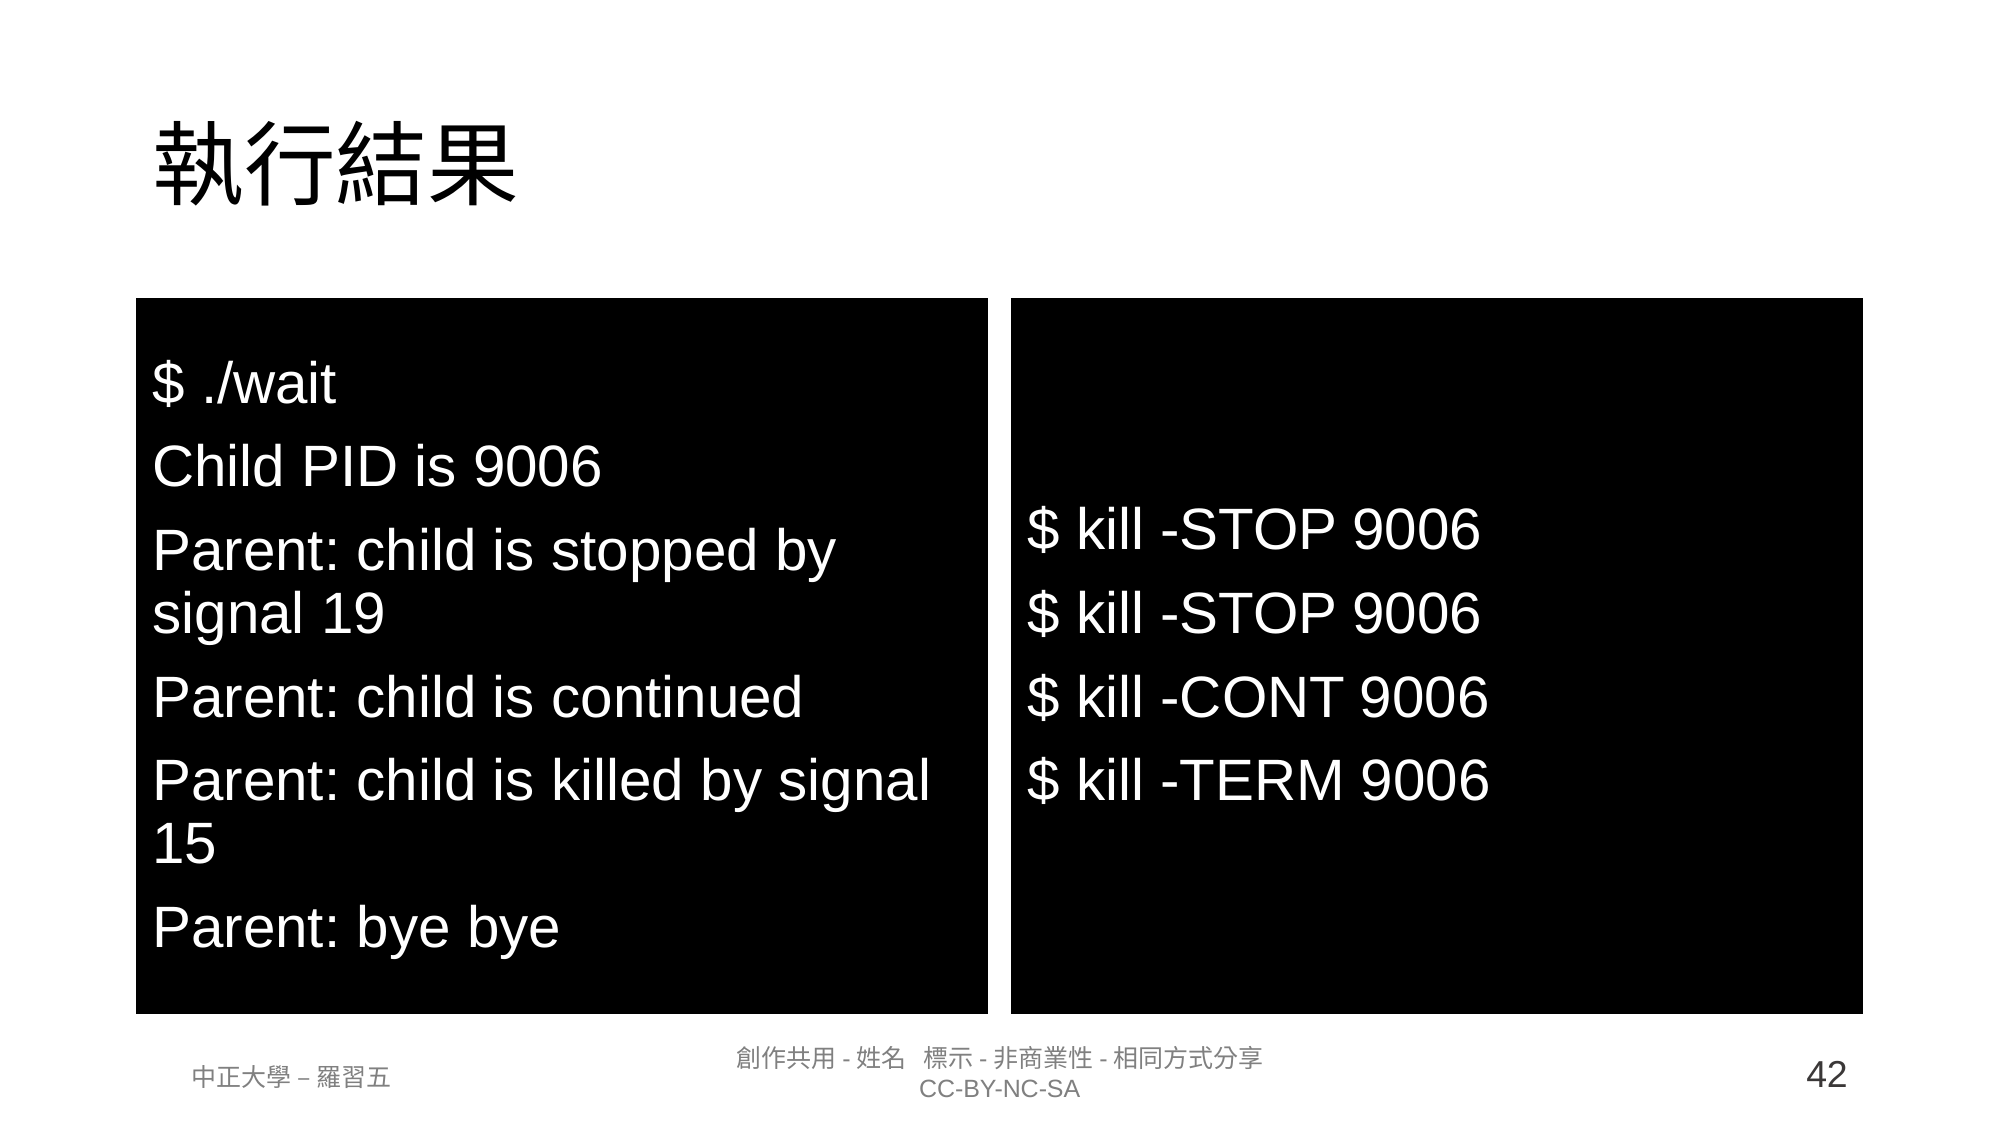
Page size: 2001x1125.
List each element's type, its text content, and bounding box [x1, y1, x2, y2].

list $ kill -STOP 9006 $ kill -STOP 9006 $ kill -CONT 9006 $ kill -TERM 9006 [1011, 298, 1863, 1014]
title 執行結果 [137, 59, 1863, 278]
list $ ./wait Child PID is 9006 Parent: child is stopped by signal 19 Parent: child is continued Parent: child is killed by signal 15 Parent: bye bye [136, 298, 988, 1014]
